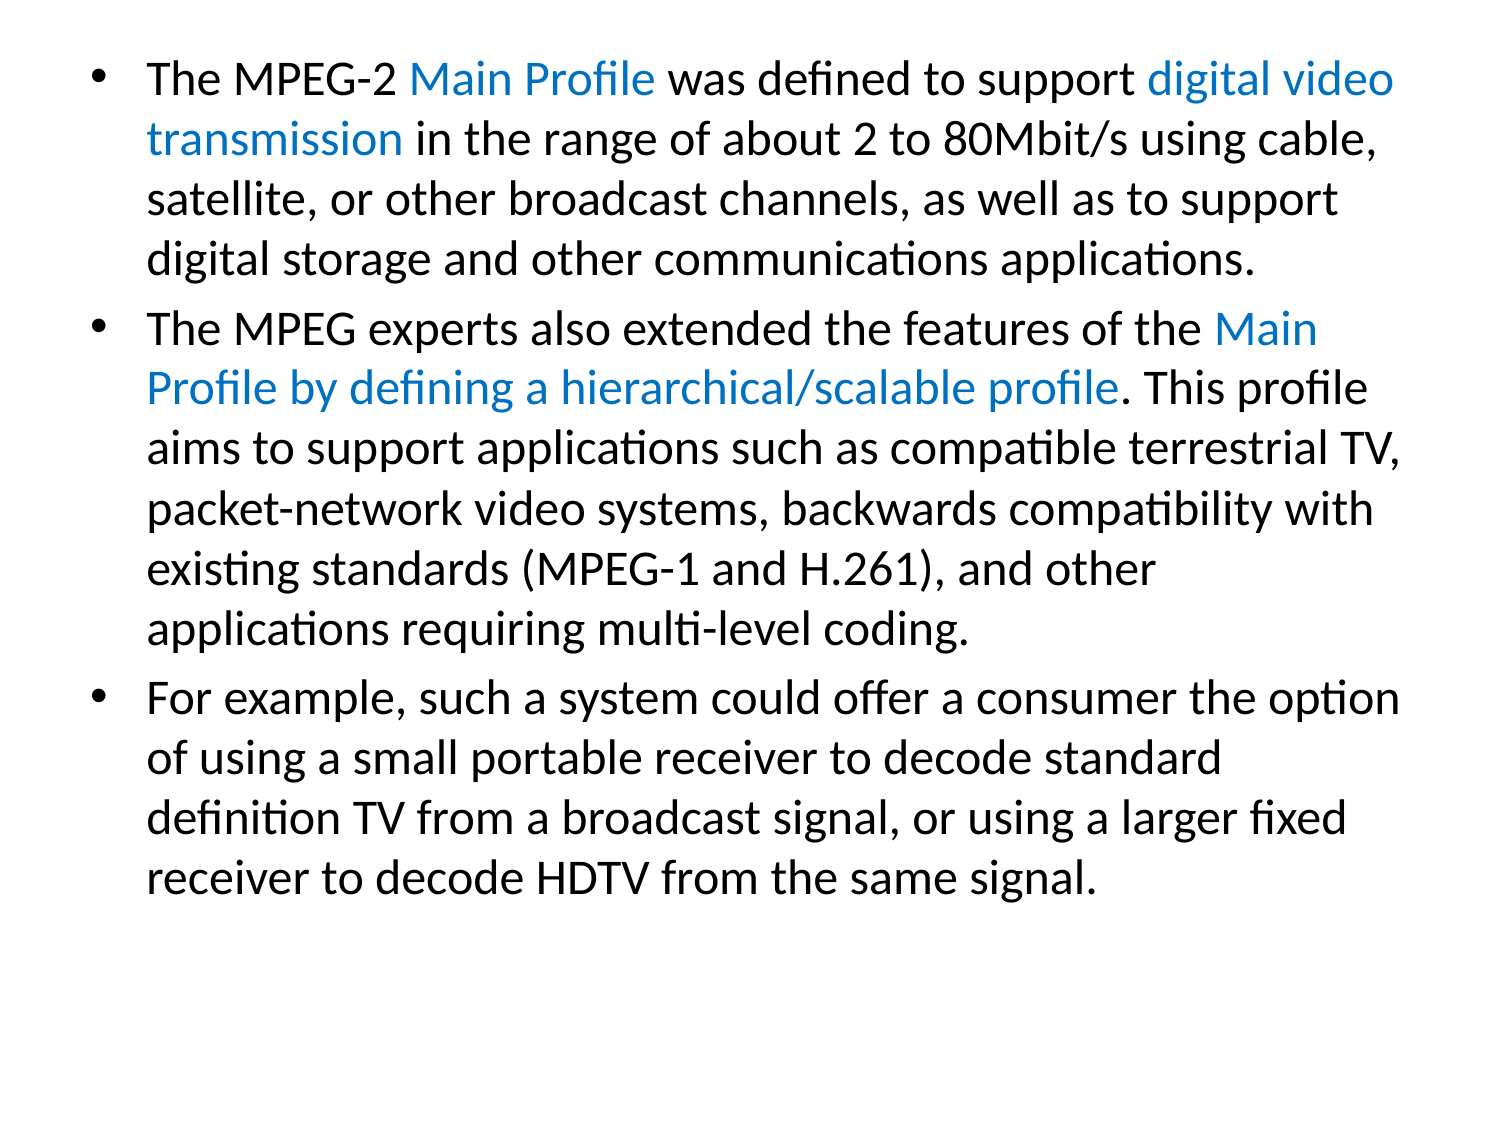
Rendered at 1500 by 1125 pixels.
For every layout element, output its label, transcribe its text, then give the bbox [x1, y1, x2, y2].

list The MPEG-2 Main Profile was defined to support digital video transmission in the range of about 2 to 80Mbit/s using cable, satellite, or other broadcast channels, as well as to support digital storage and other communications applications. The MPEG experts also extended the features of the Main Profile by defining a hierarchical/scalable profile. This profile aims to support applications such as compatible terrestrial TV, packet-network video systems, backwards compatibility with existing standards (MPEG-1 and H.261), and other applications requiring multi-level coding. For example, such a system could offer a consumer the option of using a small portable receiver to decode standard definition TV from a broadcast signal, or using a larger fixed receiver to decode HDTV from the same signal. [75, 37, 1425, 1088]
